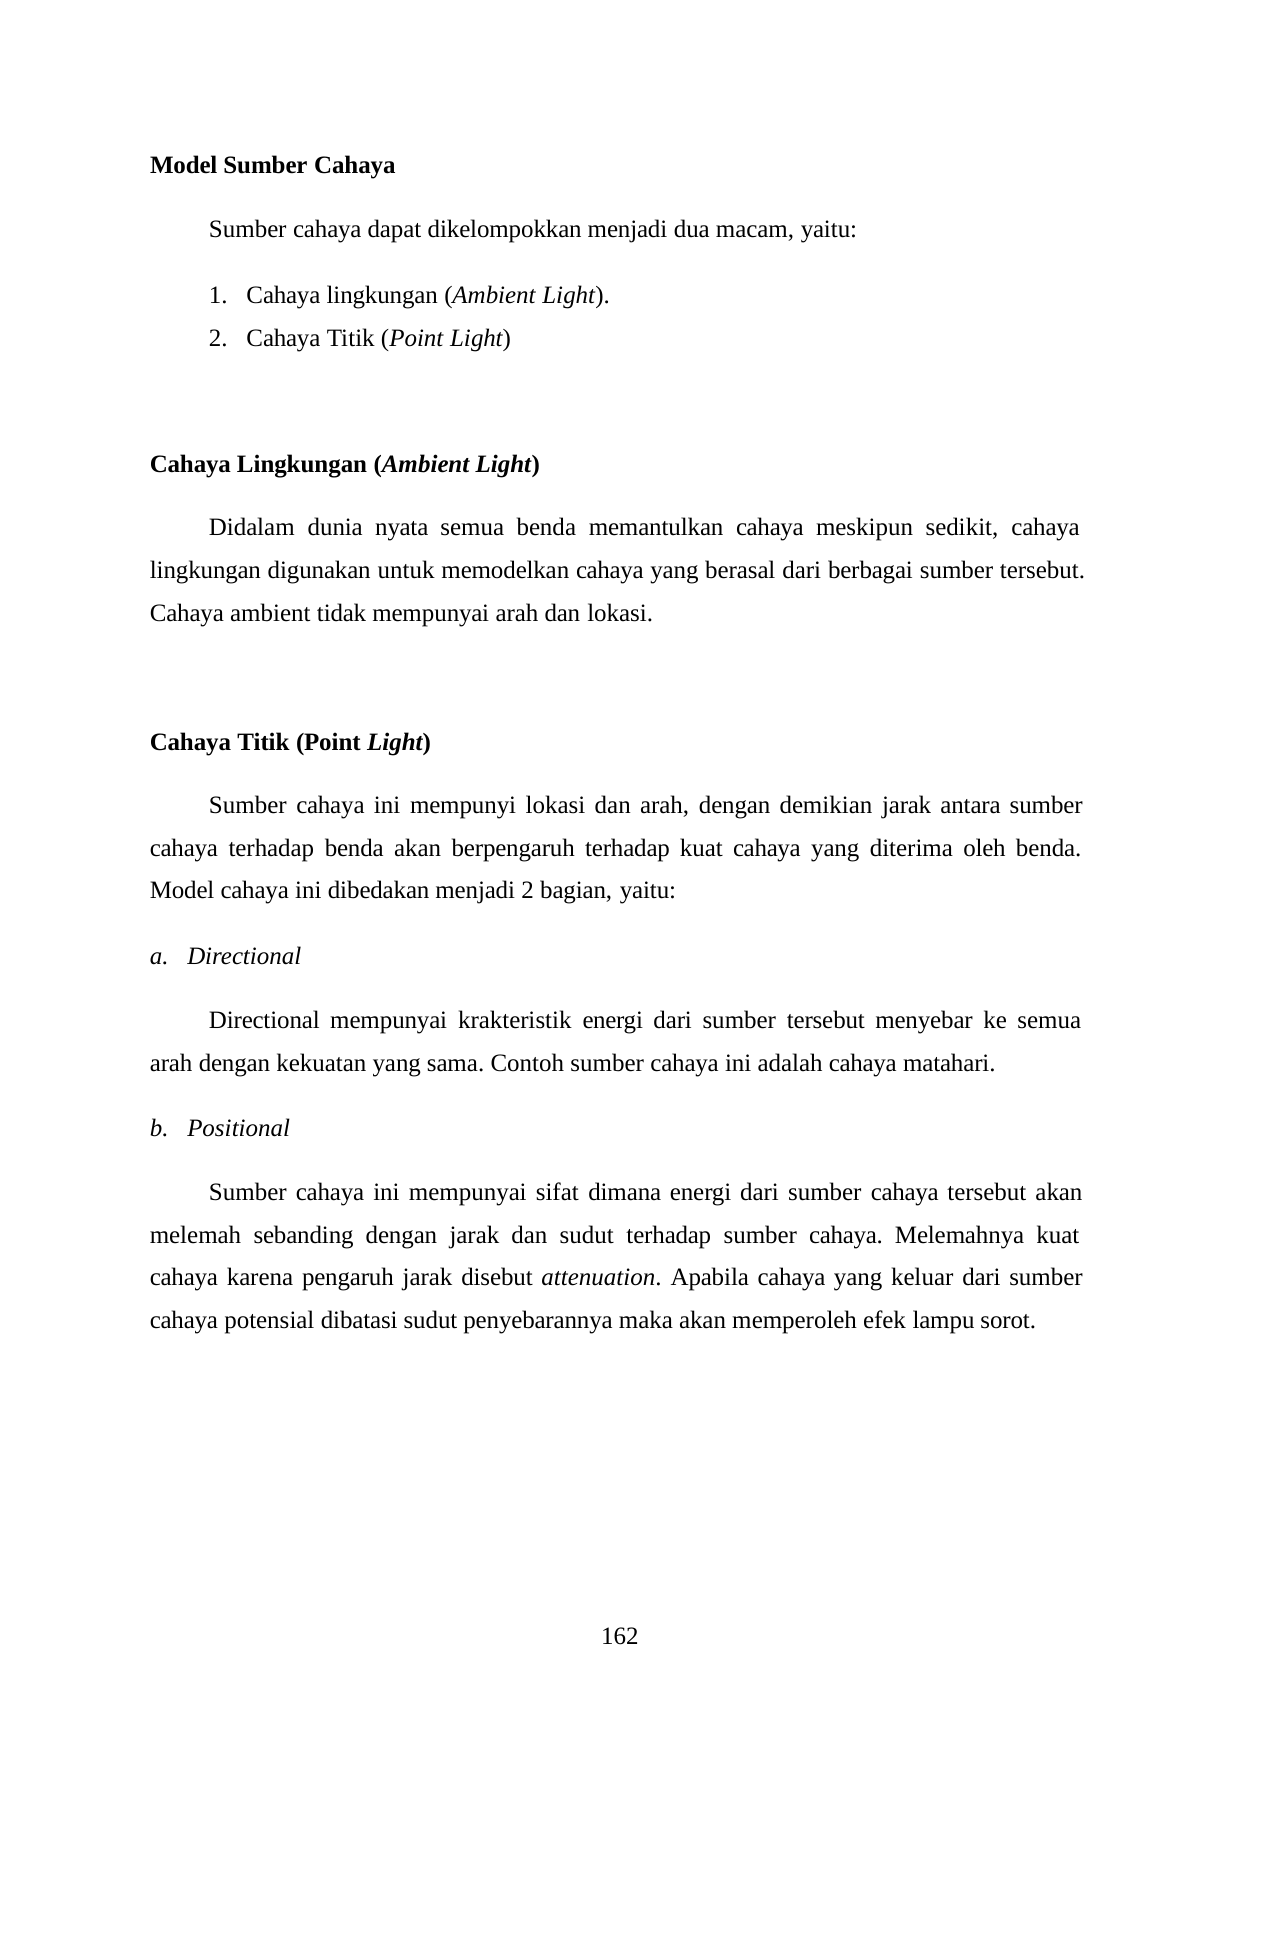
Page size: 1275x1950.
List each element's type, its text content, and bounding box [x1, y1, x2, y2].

text_box Cahaya Titik (Point Light) Sumber cahaya ini mempunyi lokasi dan arah, dengan demikian jarak antara sumber cahaya terhadap benda akan berpengaruh terhadap kuat cahaya yang diterima oleh benda. Model cahaya ini dibedakan menjadi 2 bagian, yaitu: Directional Directional mempunyai krakteristik energi dari sumber tersebut menyebar ke semua arah dengan kekuatan yang sama. Contoh sumber cahaya ini adalah cahaya matahari. Positional Sumber cahaya ini mempunyai sifat dimana energi dari sumber cahaya tersebut akan melemah sebanding dengan jarak dan sudut terhadap sumber cahaya. Melemahnya kuat cahaya karena pengaruh jarak disebut attenuation. Apabila cahaya yang keluar dari sumber cahaya potensial dibatasi sudut penyebarannya maka akan memperoleh efek lampu sorot. [147, 723, 1093, 1334]
text_box Model Sumber Cahaya Sumber cahaya dapat dikelompokkan menjadi dua macam, yaitu: Cahaya lingkungan (Ambient Light). Cahaya Titik (Point Light) [147, 146, 865, 352]
text_box 162 [594, 1619, 645, 1650]
text_box Cahaya Lingkungan (Ambient Light) Didalam dunia nyata semua benda memantulkan cahaya meskipun sedikit, cahaya lingkungan digunakan untuk memodelkan cahaya yang berasal dari berbagai sumber tersebut. Cahaya ambient tidak mempunyai arah dan lokasi. [147, 444, 1093, 626]
